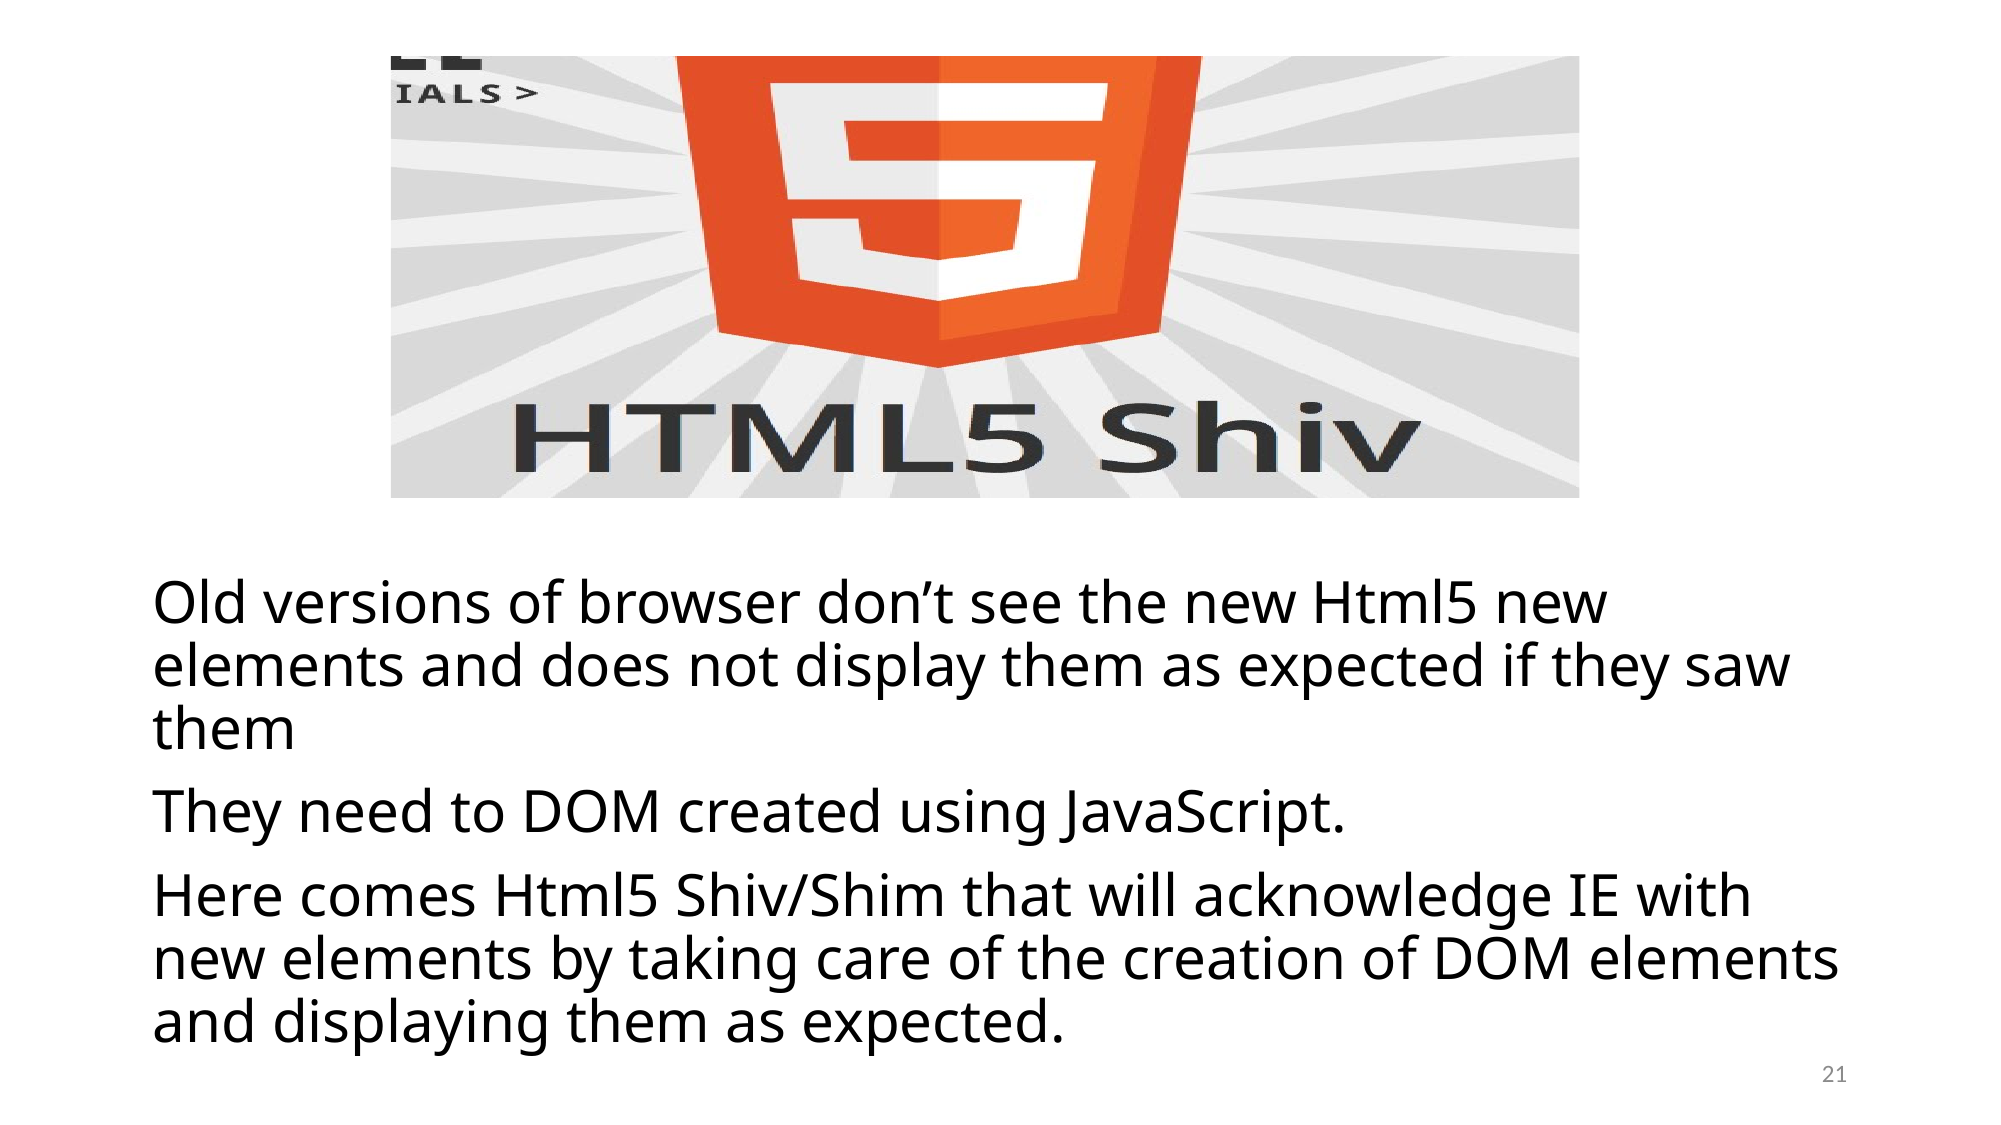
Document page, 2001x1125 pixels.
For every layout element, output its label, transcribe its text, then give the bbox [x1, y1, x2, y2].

slide_number 21 [1412, 1042, 1863, 1103]
list Old versions of browser don’t see the new Html5 new elements and does not display them as expected if they saw them They need to DOM created using JavaScript. Here comes Html5 Shiv/Shim that will acknowledge IE with new elements by taking care of the creation of DOM elements and displaying them as expected. [137, 565, 1863, 1030]
picture [390, 56, 1580, 498]
